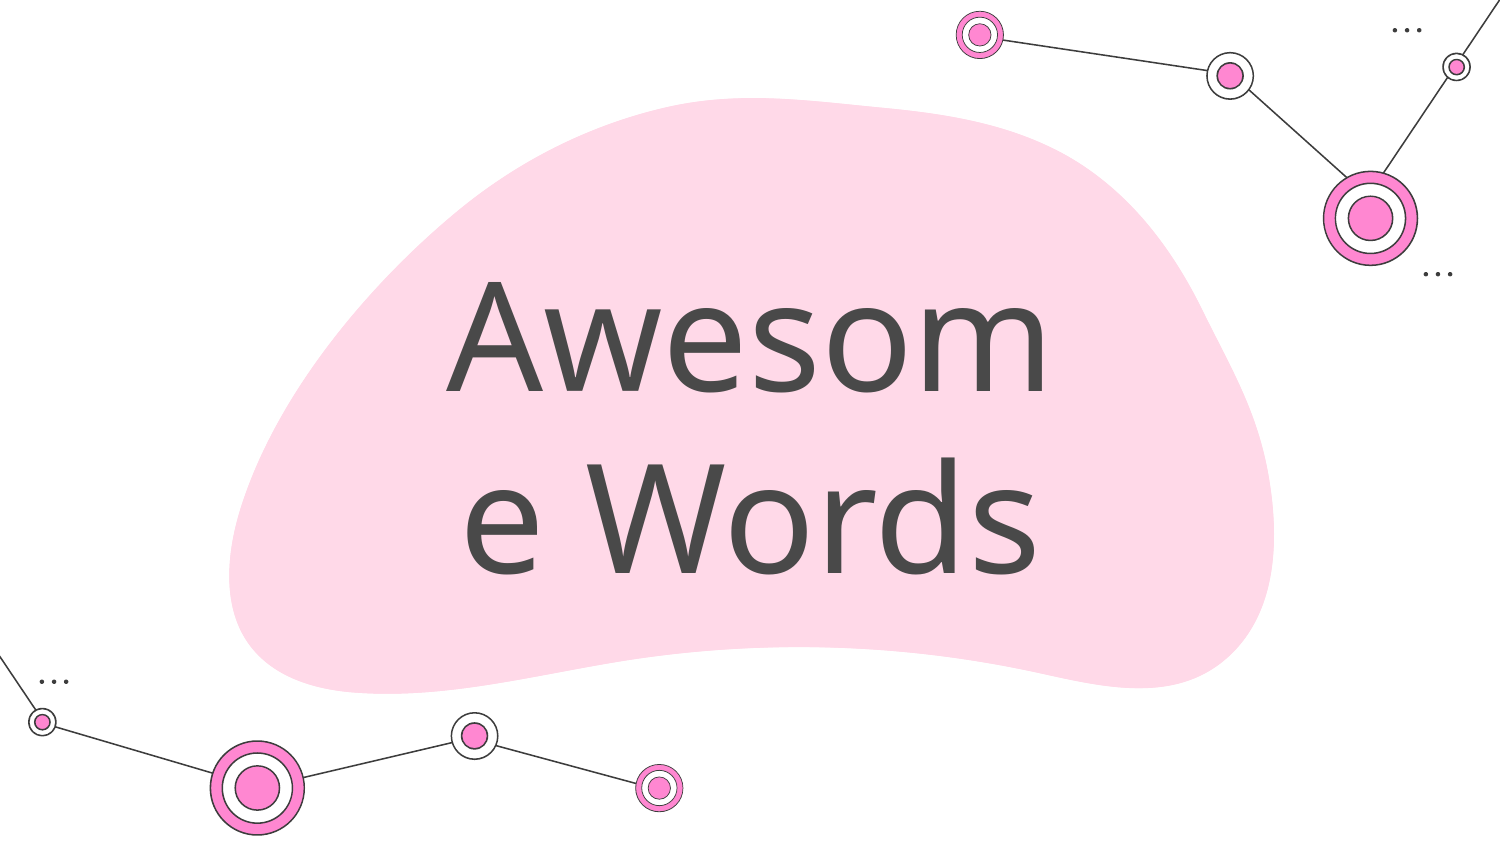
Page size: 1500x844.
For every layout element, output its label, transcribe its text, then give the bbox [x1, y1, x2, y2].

title Awesome Words [430, 265, 1071, 578]
